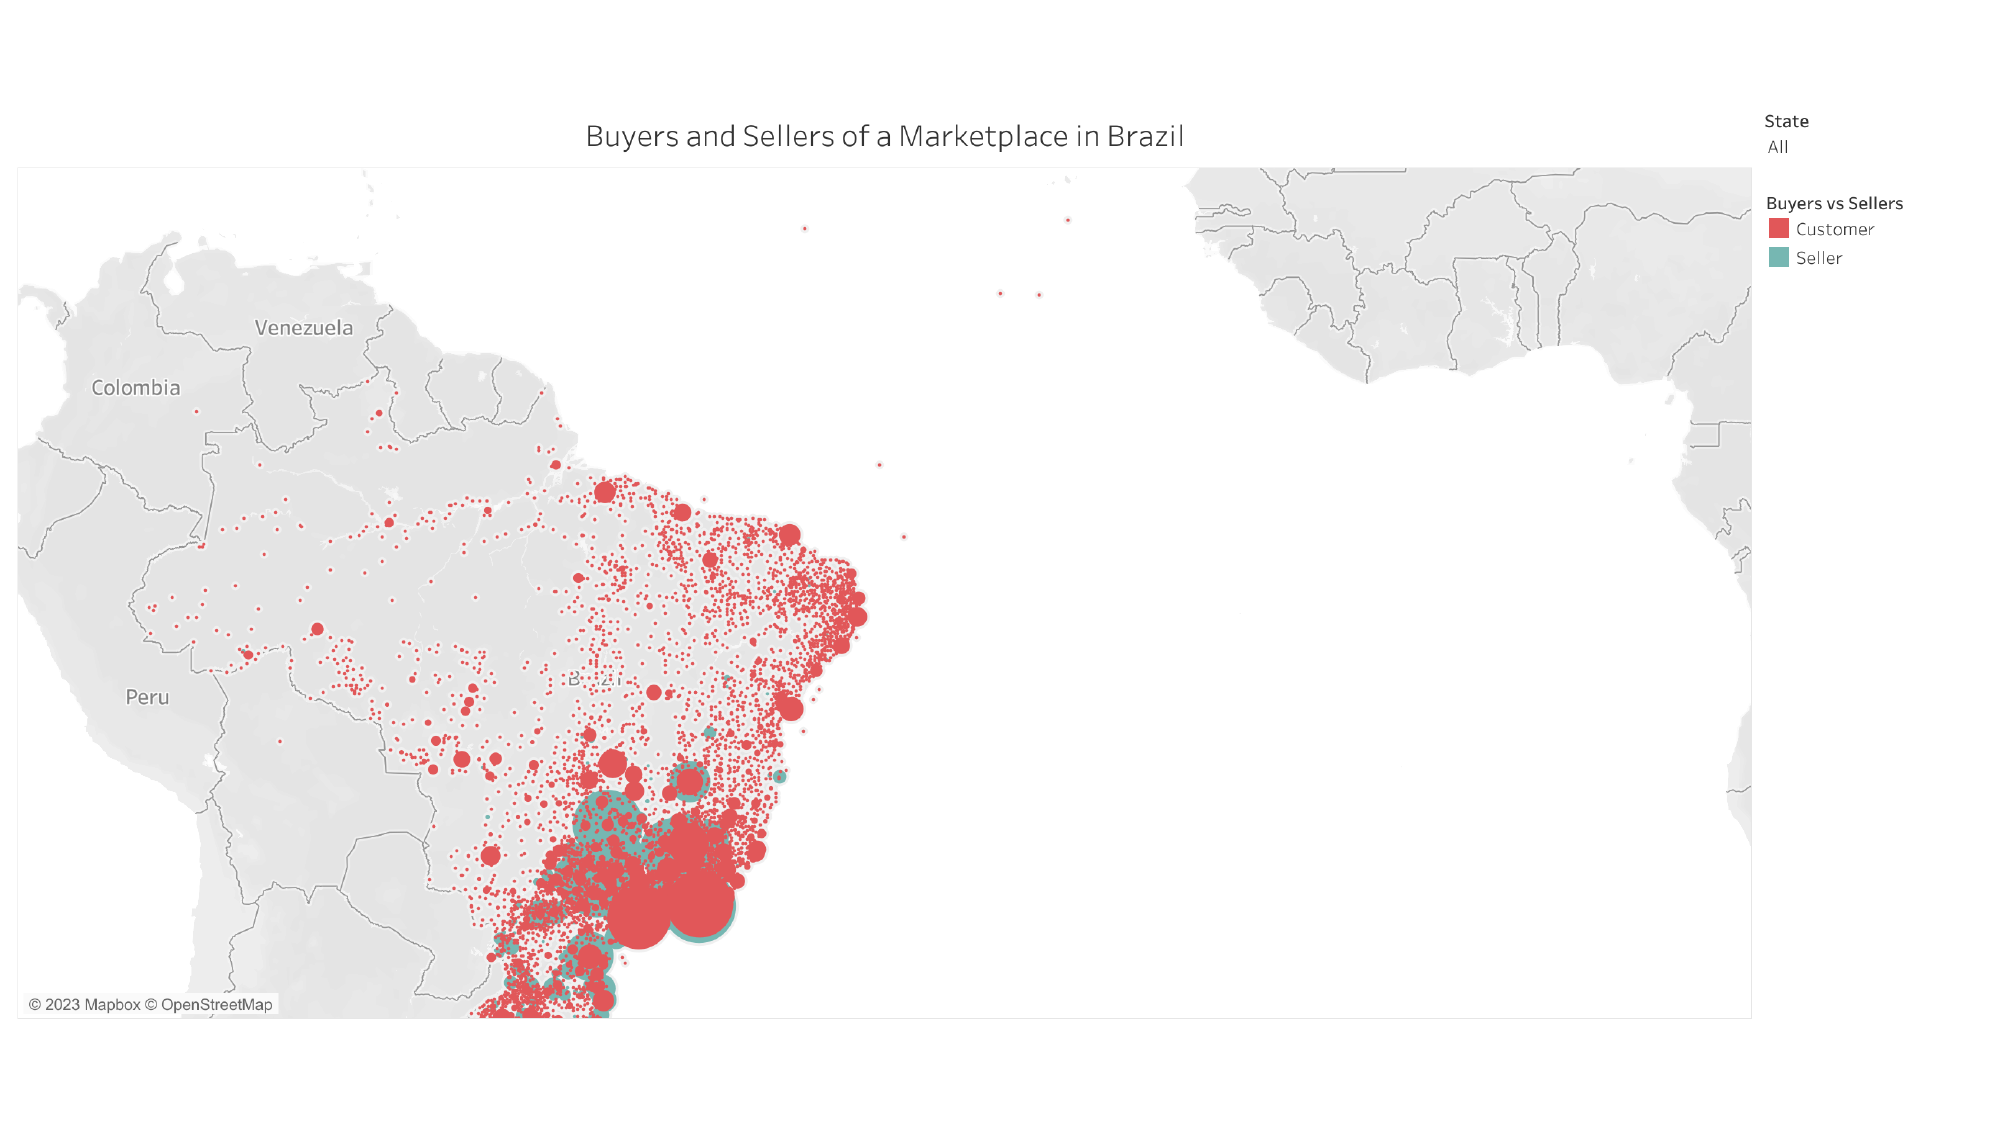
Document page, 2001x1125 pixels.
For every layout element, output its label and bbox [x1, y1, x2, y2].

picture [0, 88, 2000, 1037]
